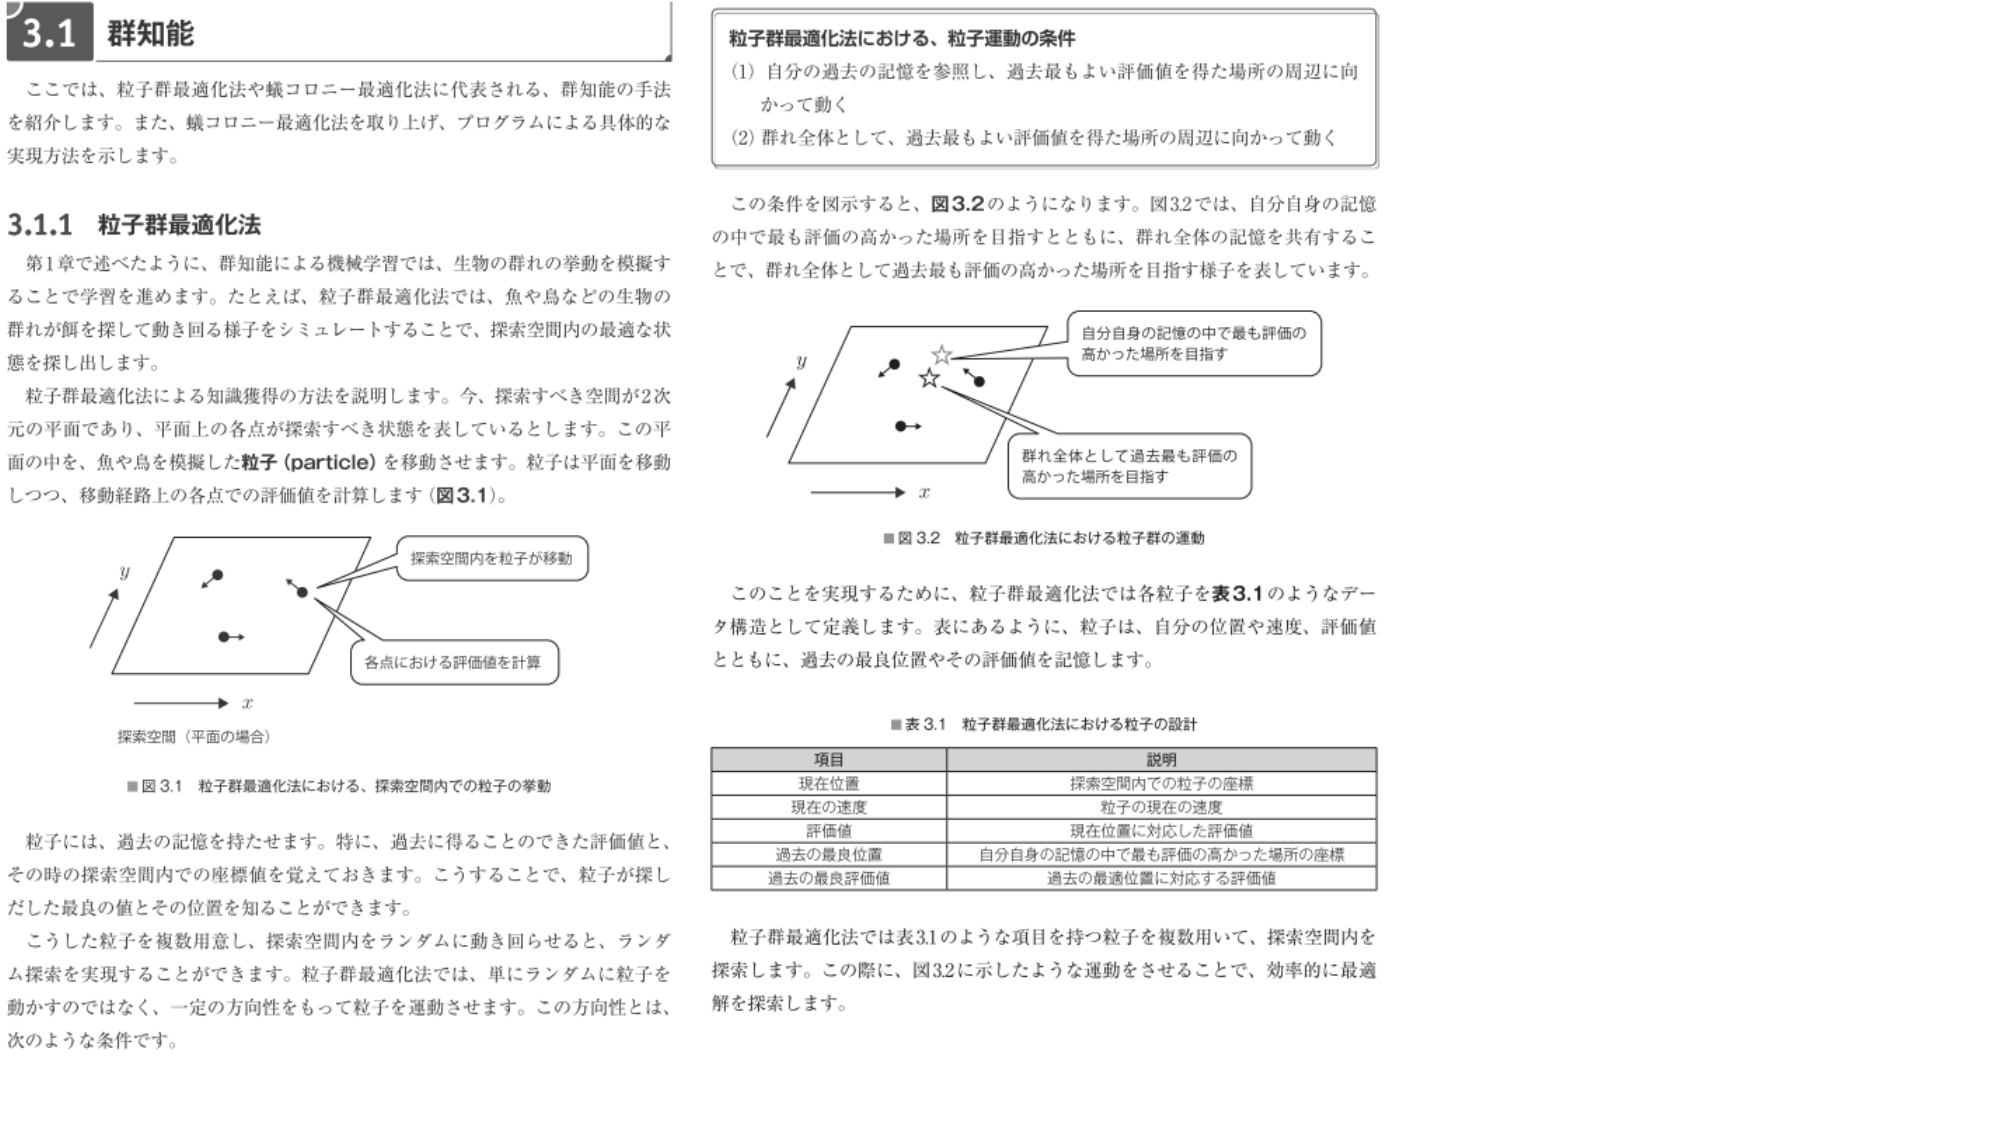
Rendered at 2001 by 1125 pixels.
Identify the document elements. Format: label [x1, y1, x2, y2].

picture [0, 0, 685, 1055]
picture [702, 0, 1388, 1018]
